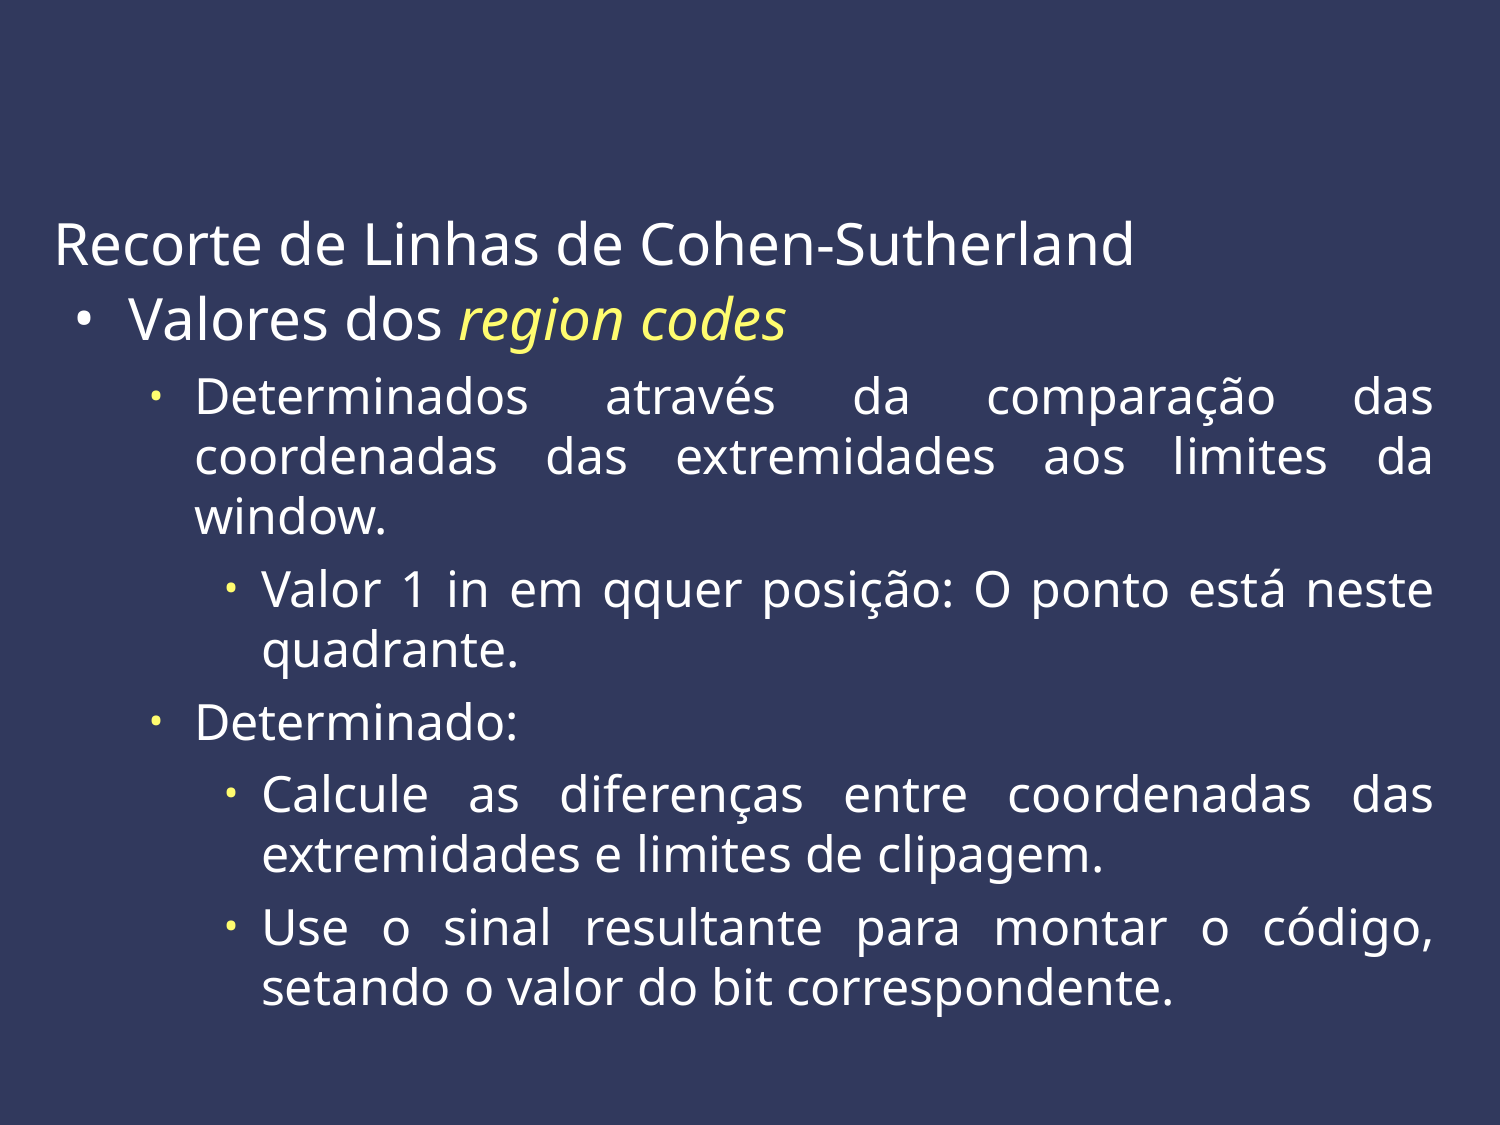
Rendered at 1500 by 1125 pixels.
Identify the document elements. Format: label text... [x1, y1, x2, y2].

text_box Recorte de Linhas de Cohen-Sutherland [38, 193, 1450, 292]
text_box Valores dos region codes Determinados através da comparação das coordenadas das extremidades aos limites da window. Valor 1 in em qquer posição: O ponto está neste quadrante. Determinado: Calcule as diferenças entre coordenadas das extremidades e limites de clipagem. Use o sinal resultante para montar o código, setando o valor do bit correspondente. [58, 292, 1450, 1063]
